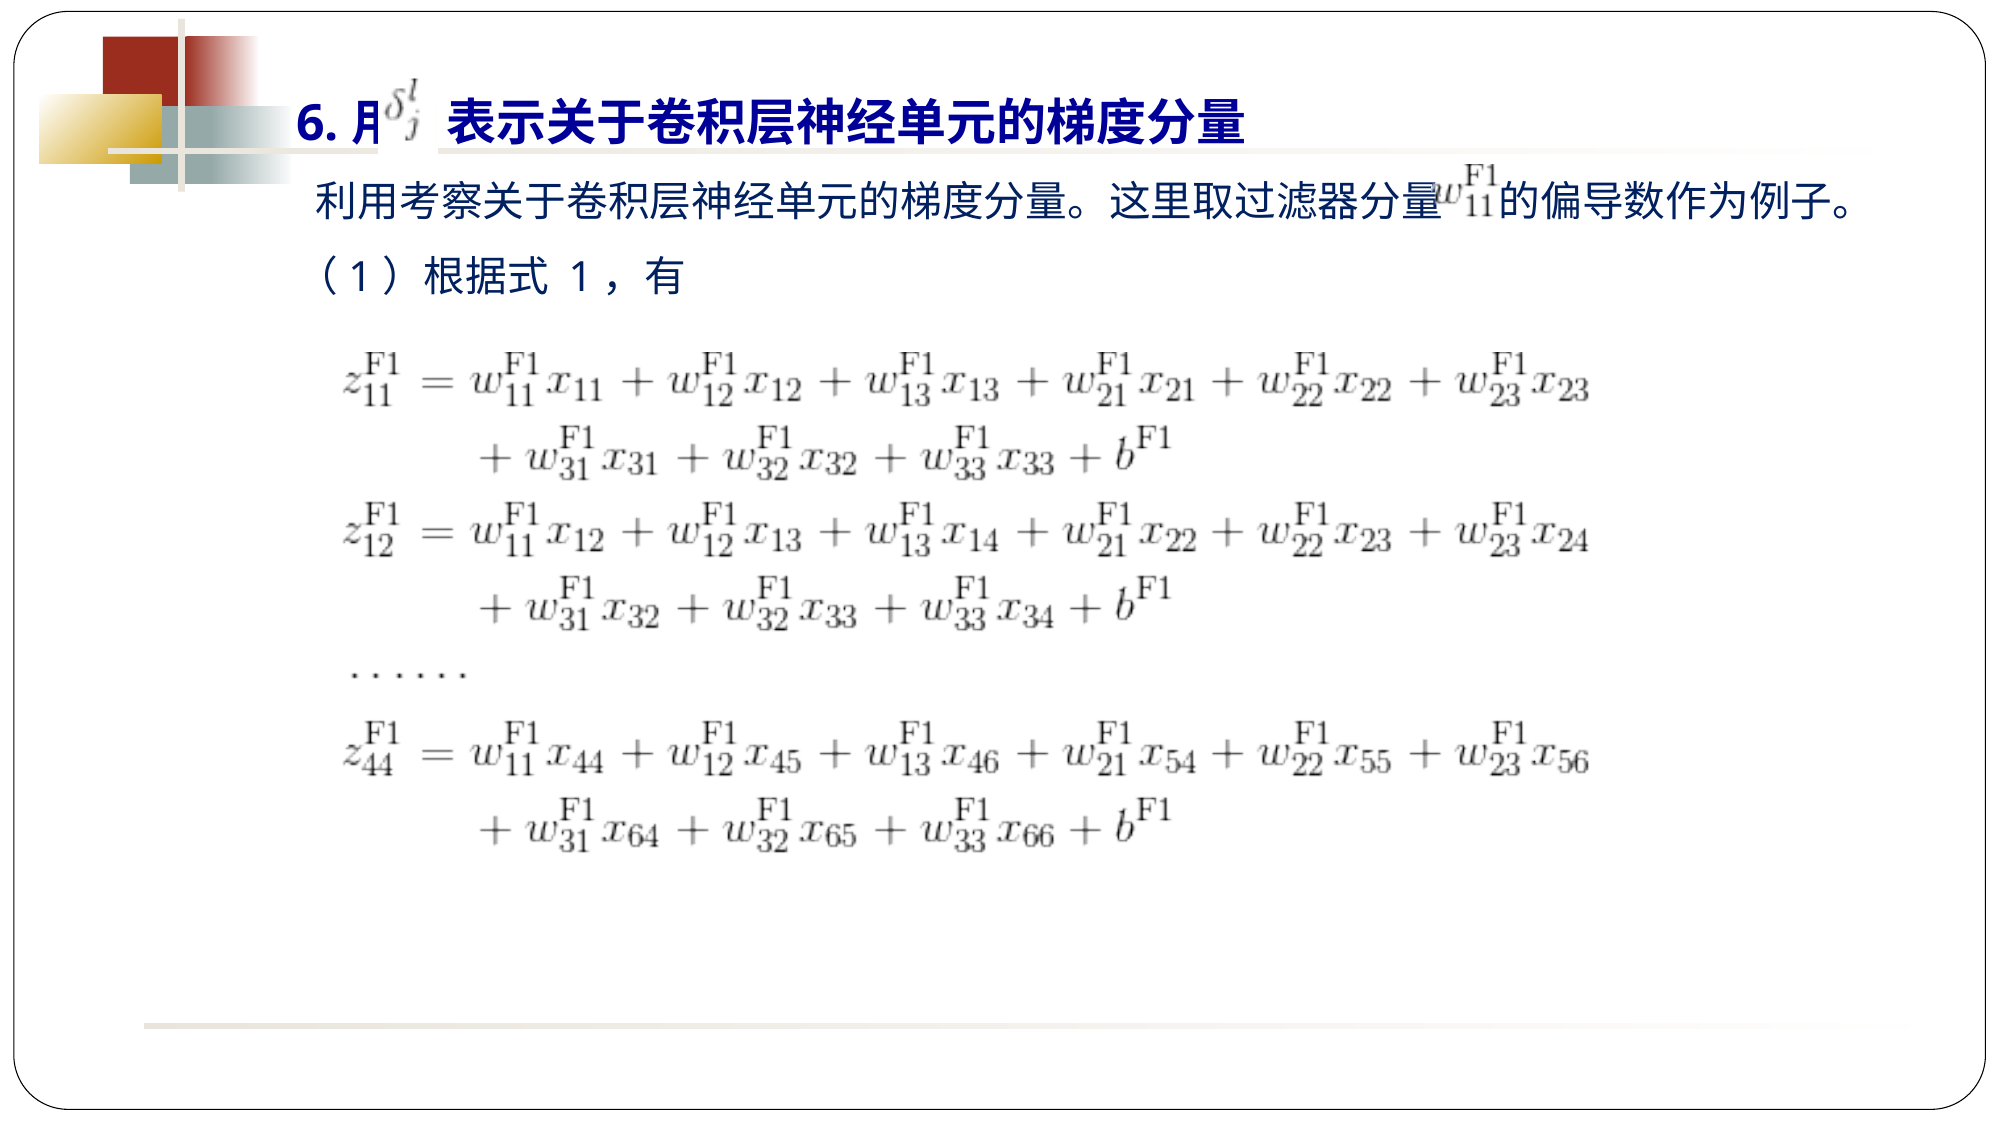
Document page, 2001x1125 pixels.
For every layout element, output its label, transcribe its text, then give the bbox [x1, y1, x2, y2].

text_box 6.用 表示关于卷积层神经单元的梯度分量 利用考察关于卷积层神经单元的梯度分量。这里取过滤器分量 的偏导数作为例子。 （1）根据式 1，有 [281, 52, 1906, 608]
text_box [0, 137, 281, 228]
picture [377, 69, 438, 157]
picture [1431, 164, 1500, 221]
picture [340, 352, 1592, 856]
